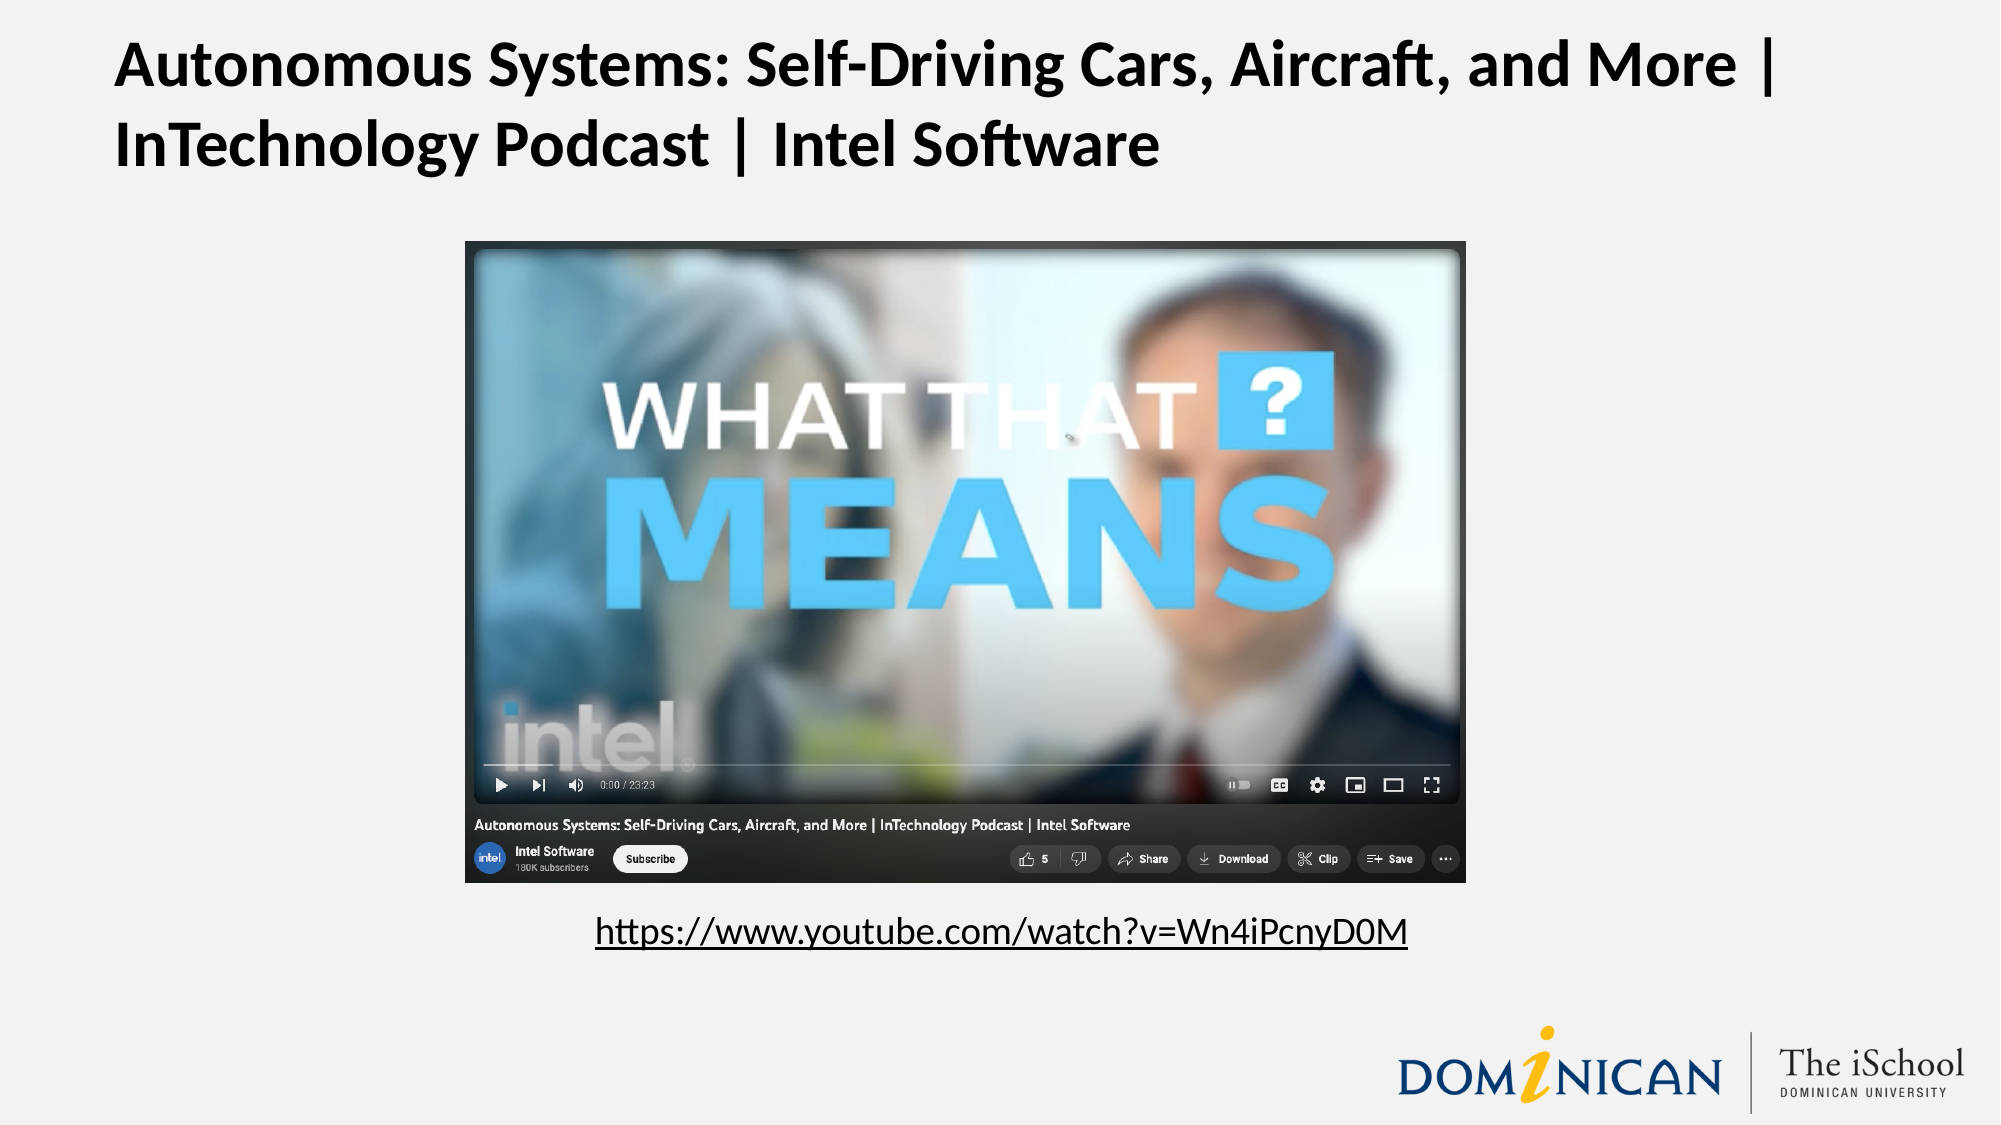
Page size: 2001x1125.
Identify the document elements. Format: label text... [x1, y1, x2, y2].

picture [1384, 1020, 1973, 1114]
title Autonomous Systems: Self-Driving Cars, Aircraft, and More | InTechnology Podcast | Intel Software [99, 12, 1900, 147]
text_box https://www.youtube.com/watch?v=Wn4iPcnyD0M [580, 898, 1581, 960]
picture [464, 241, 1466, 884]
